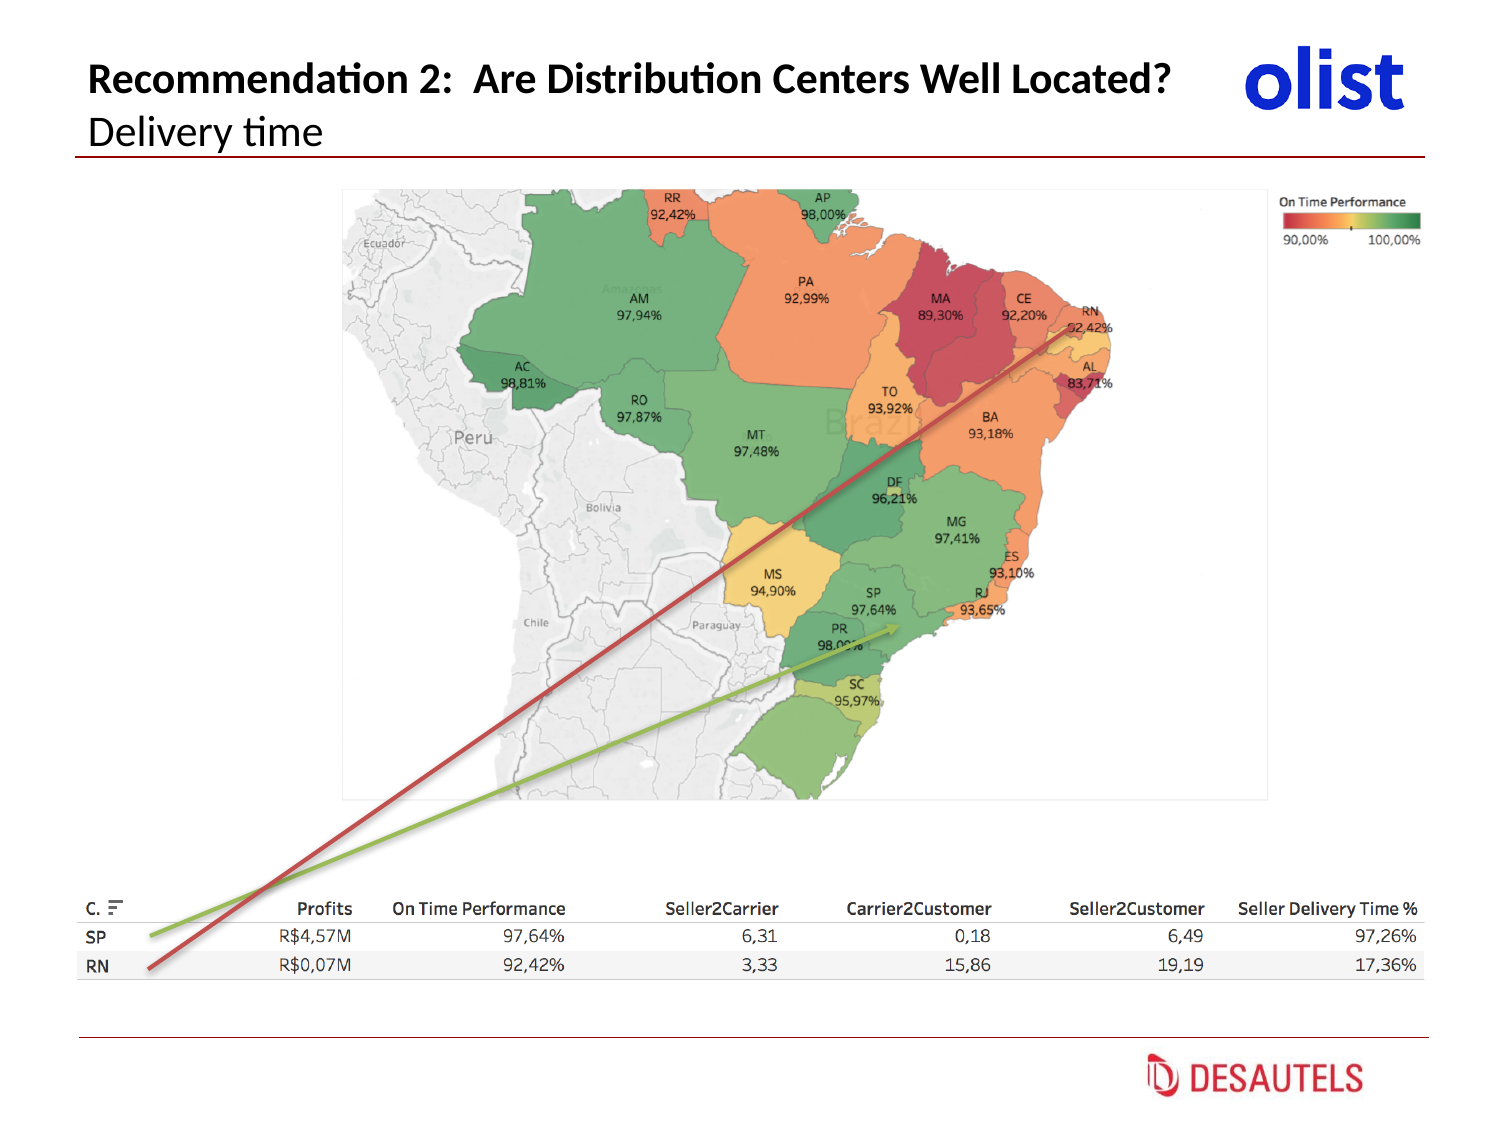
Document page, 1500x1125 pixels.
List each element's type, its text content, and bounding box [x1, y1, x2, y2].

picture [1224, 0, 1425, 156]
picture [1141, 1046, 1364, 1100]
title Recommendation 2: Are Distribution Centers Well Located? Delivery time [87, 50, 1313, 156]
picture [265, 174, 1432, 820]
picture [68, 887, 1432, 985]
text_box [147, 324, 1075, 970]
